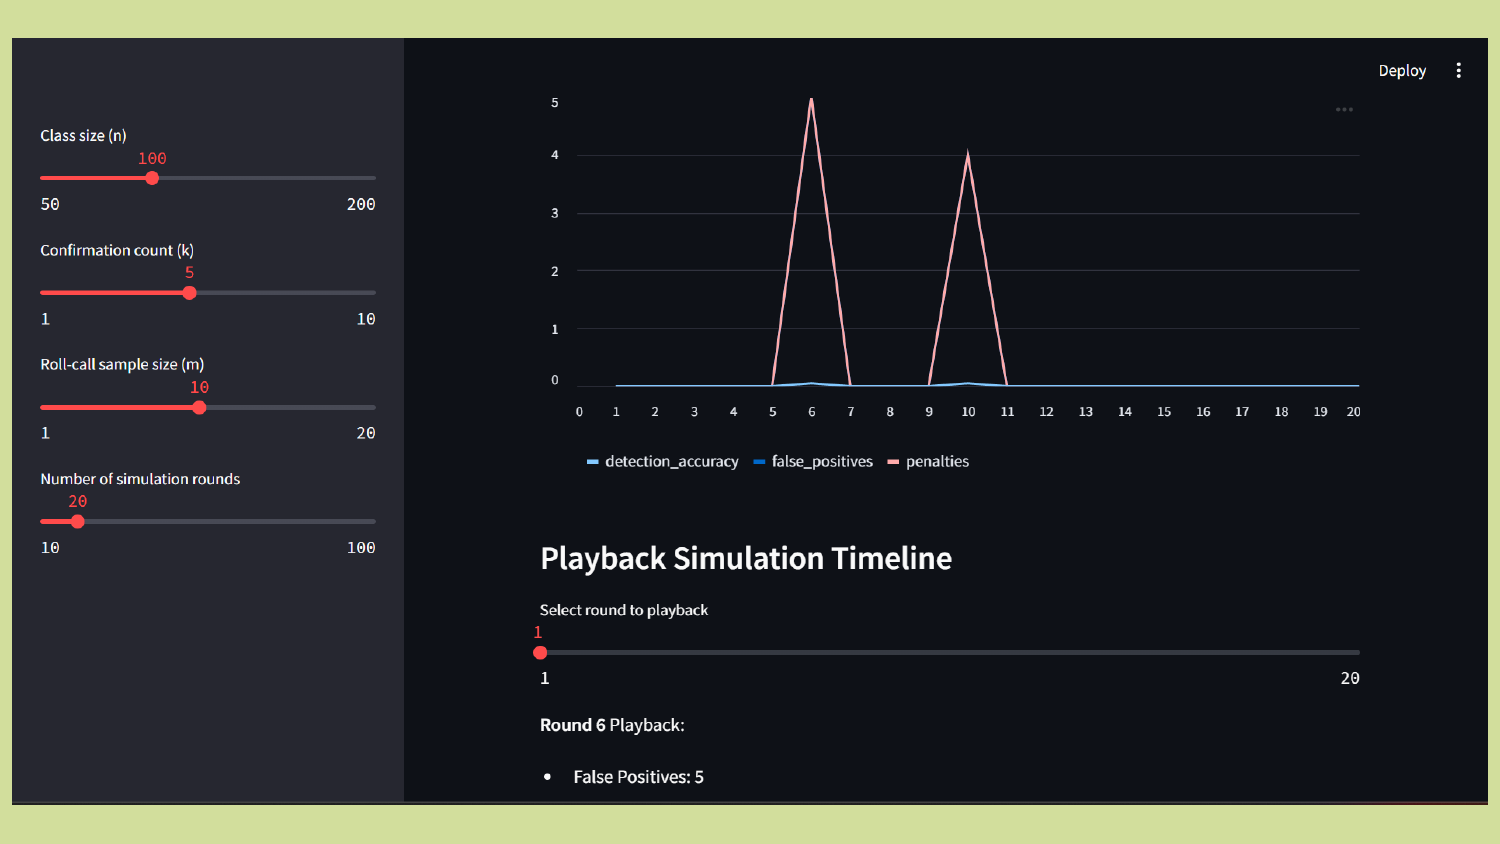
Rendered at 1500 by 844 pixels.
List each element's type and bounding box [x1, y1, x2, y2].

picture [12, 38, 1488, 806]
